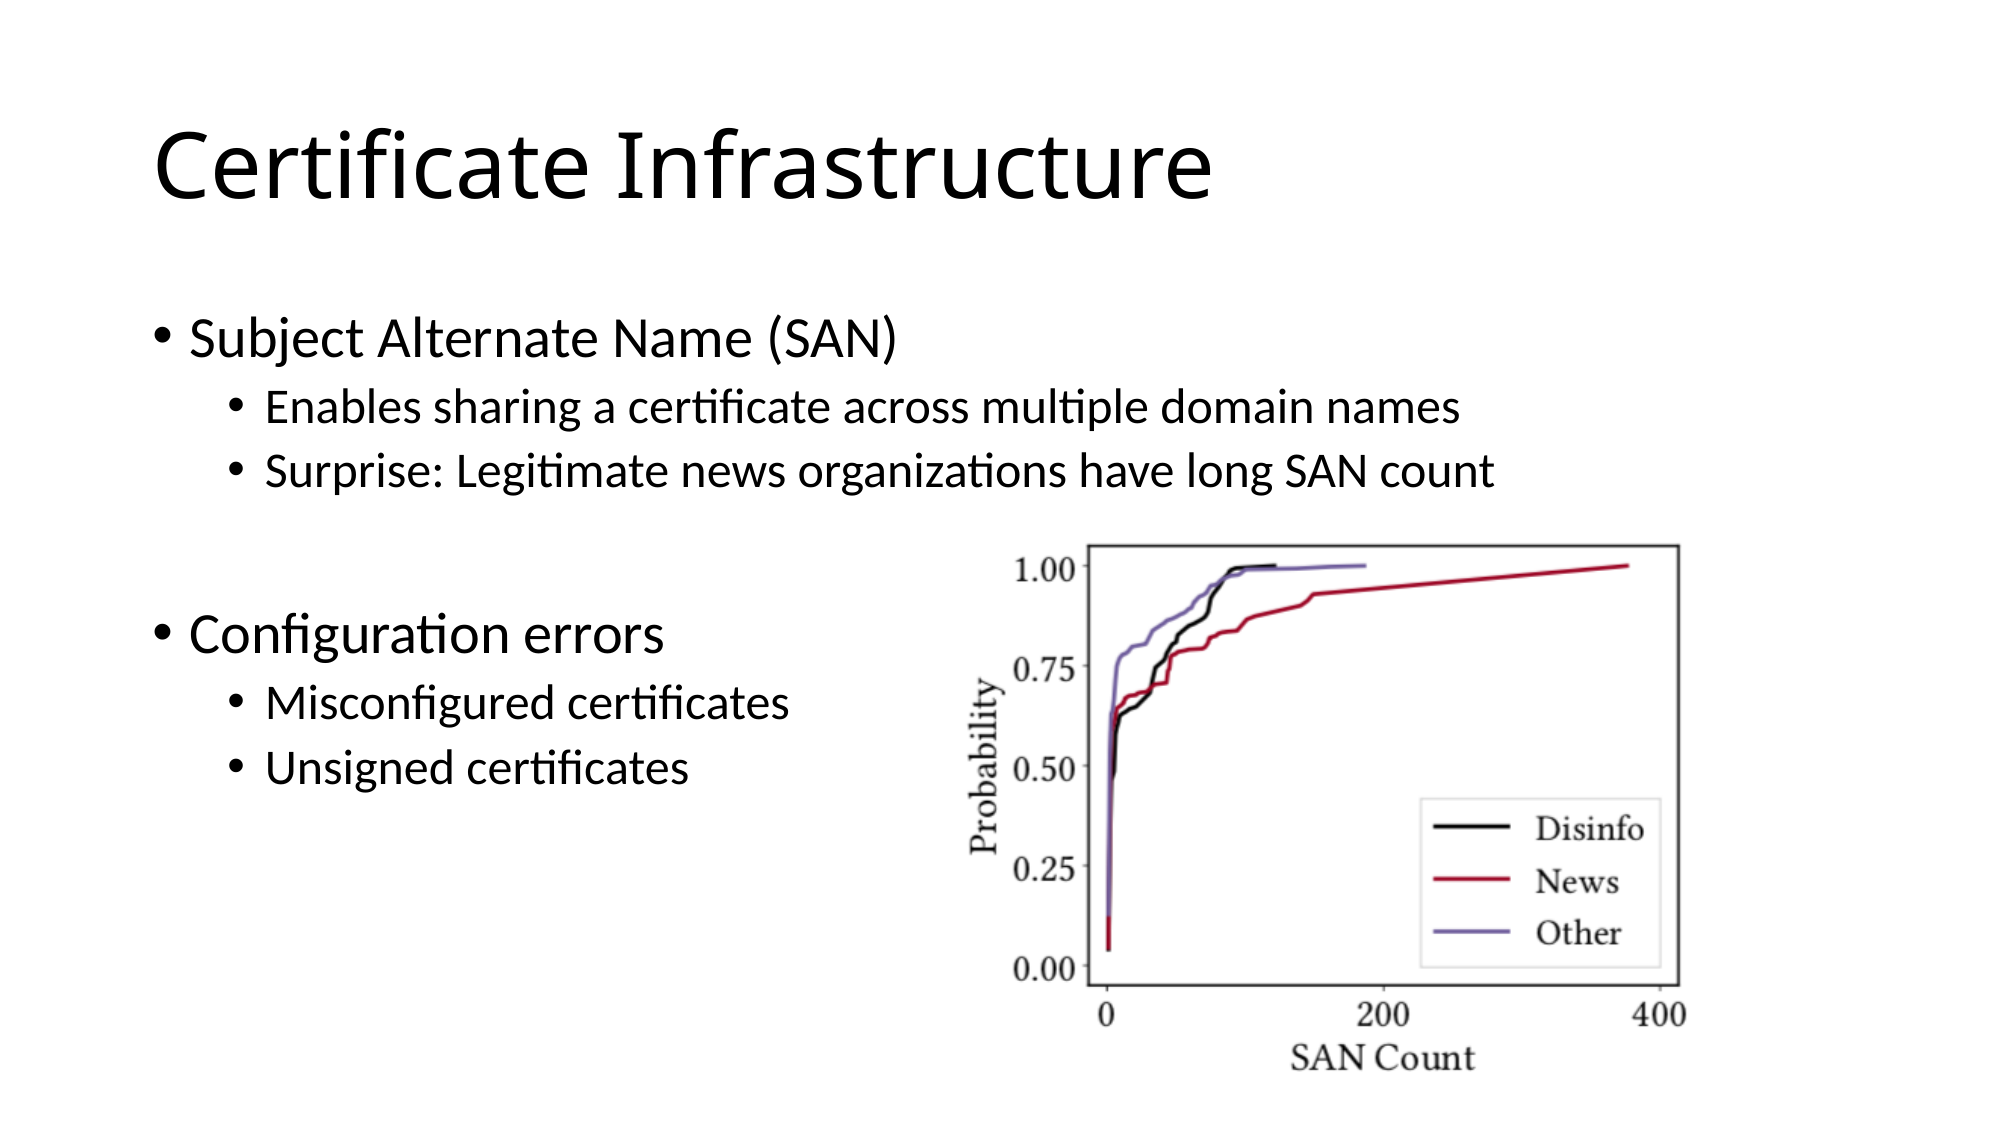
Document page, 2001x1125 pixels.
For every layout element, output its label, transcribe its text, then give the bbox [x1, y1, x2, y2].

picture [933, 515, 1759, 1102]
list Subject Alternate Name (SAN) Enables sharing a certificate across multiple domain names Surprise: Legitimate news organizations have long SAN count Configuration errors Misconfigured certificates Unsigned certificates [137, 299, 1863, 1014]
title Certificate Infrastructure [137, 59, 1863, 278]
